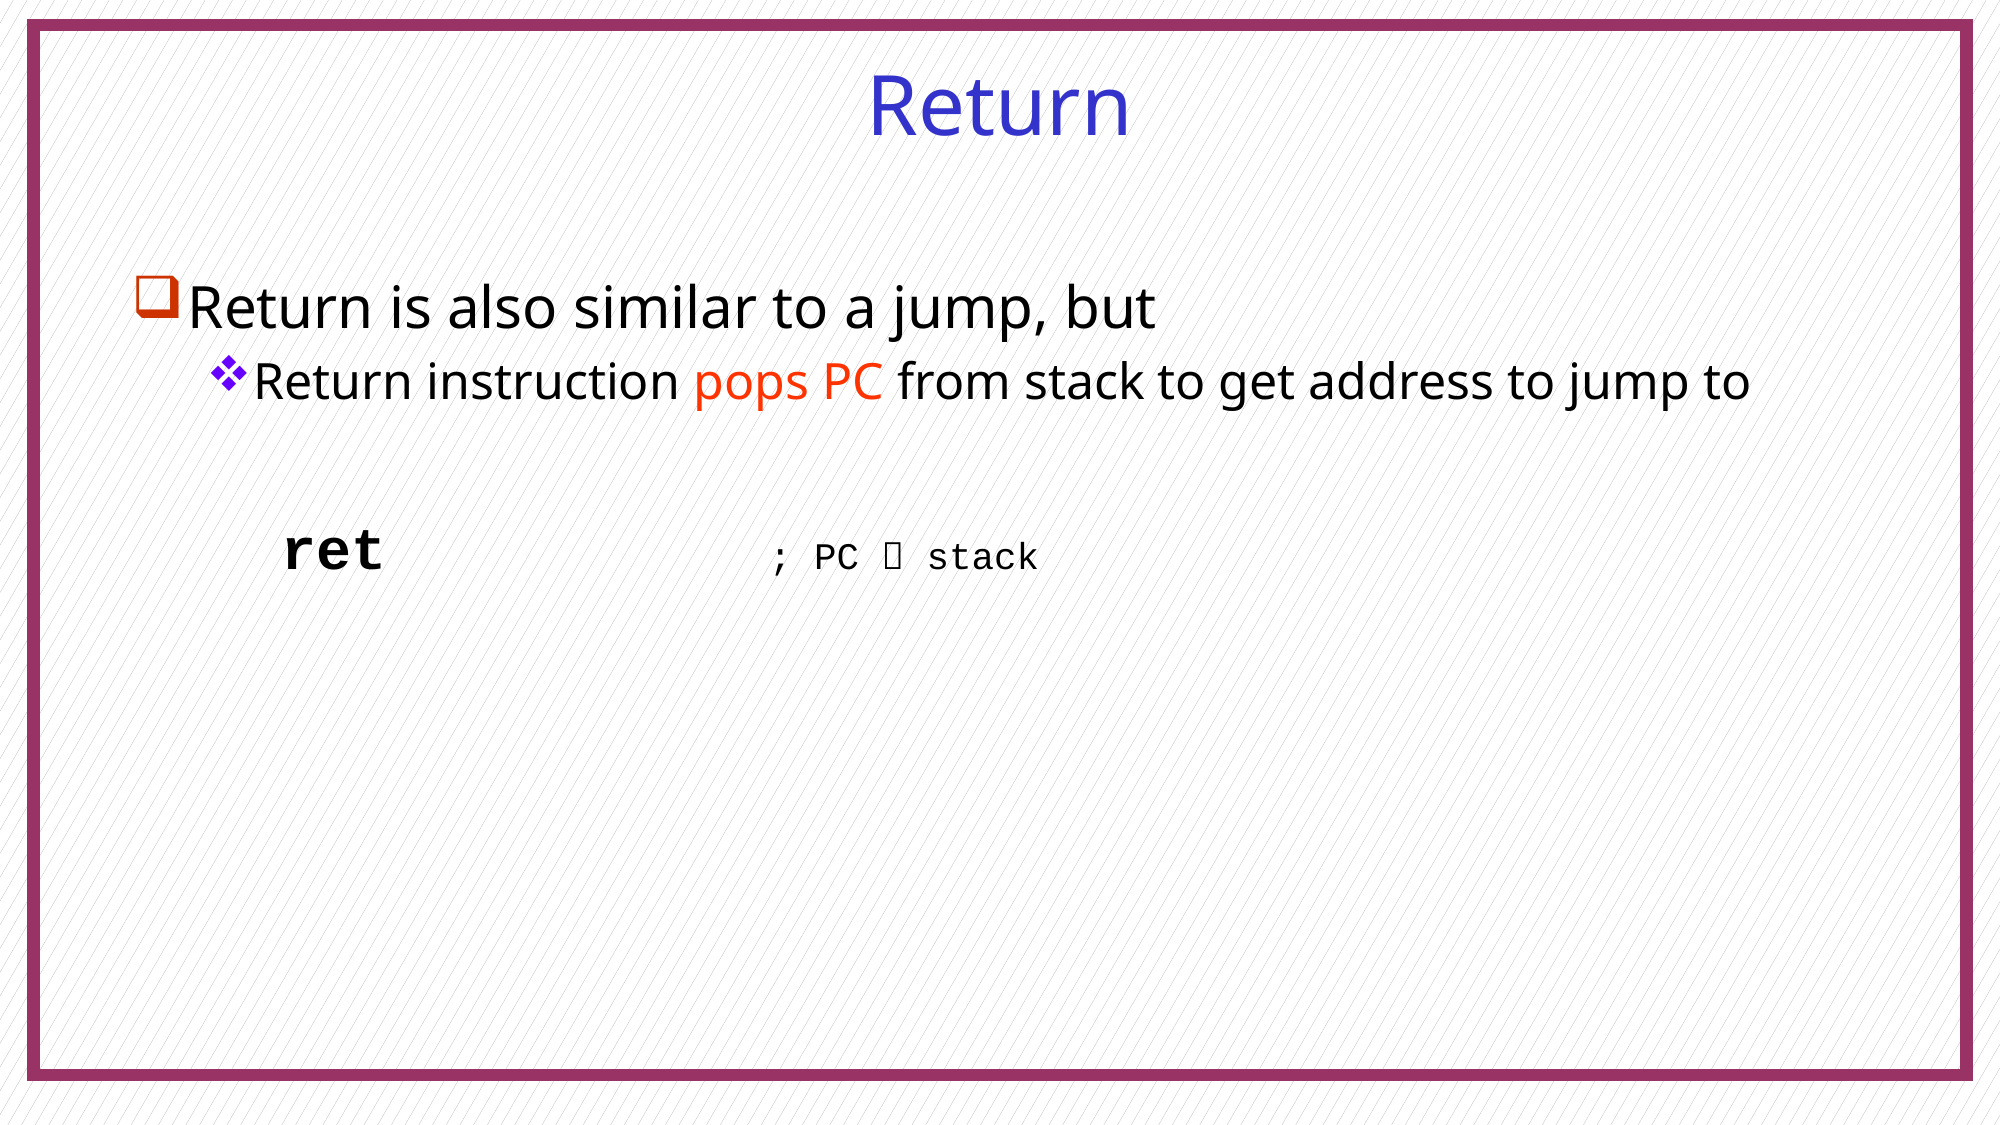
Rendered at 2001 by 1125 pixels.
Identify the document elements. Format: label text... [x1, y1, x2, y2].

title Return [324, 45, 1675, 149]
list Return is also similar to a jump, but Return instruction pops PC from stack to get address to jump to ret ; PC  stack [116, 262, 1817, 1025]
